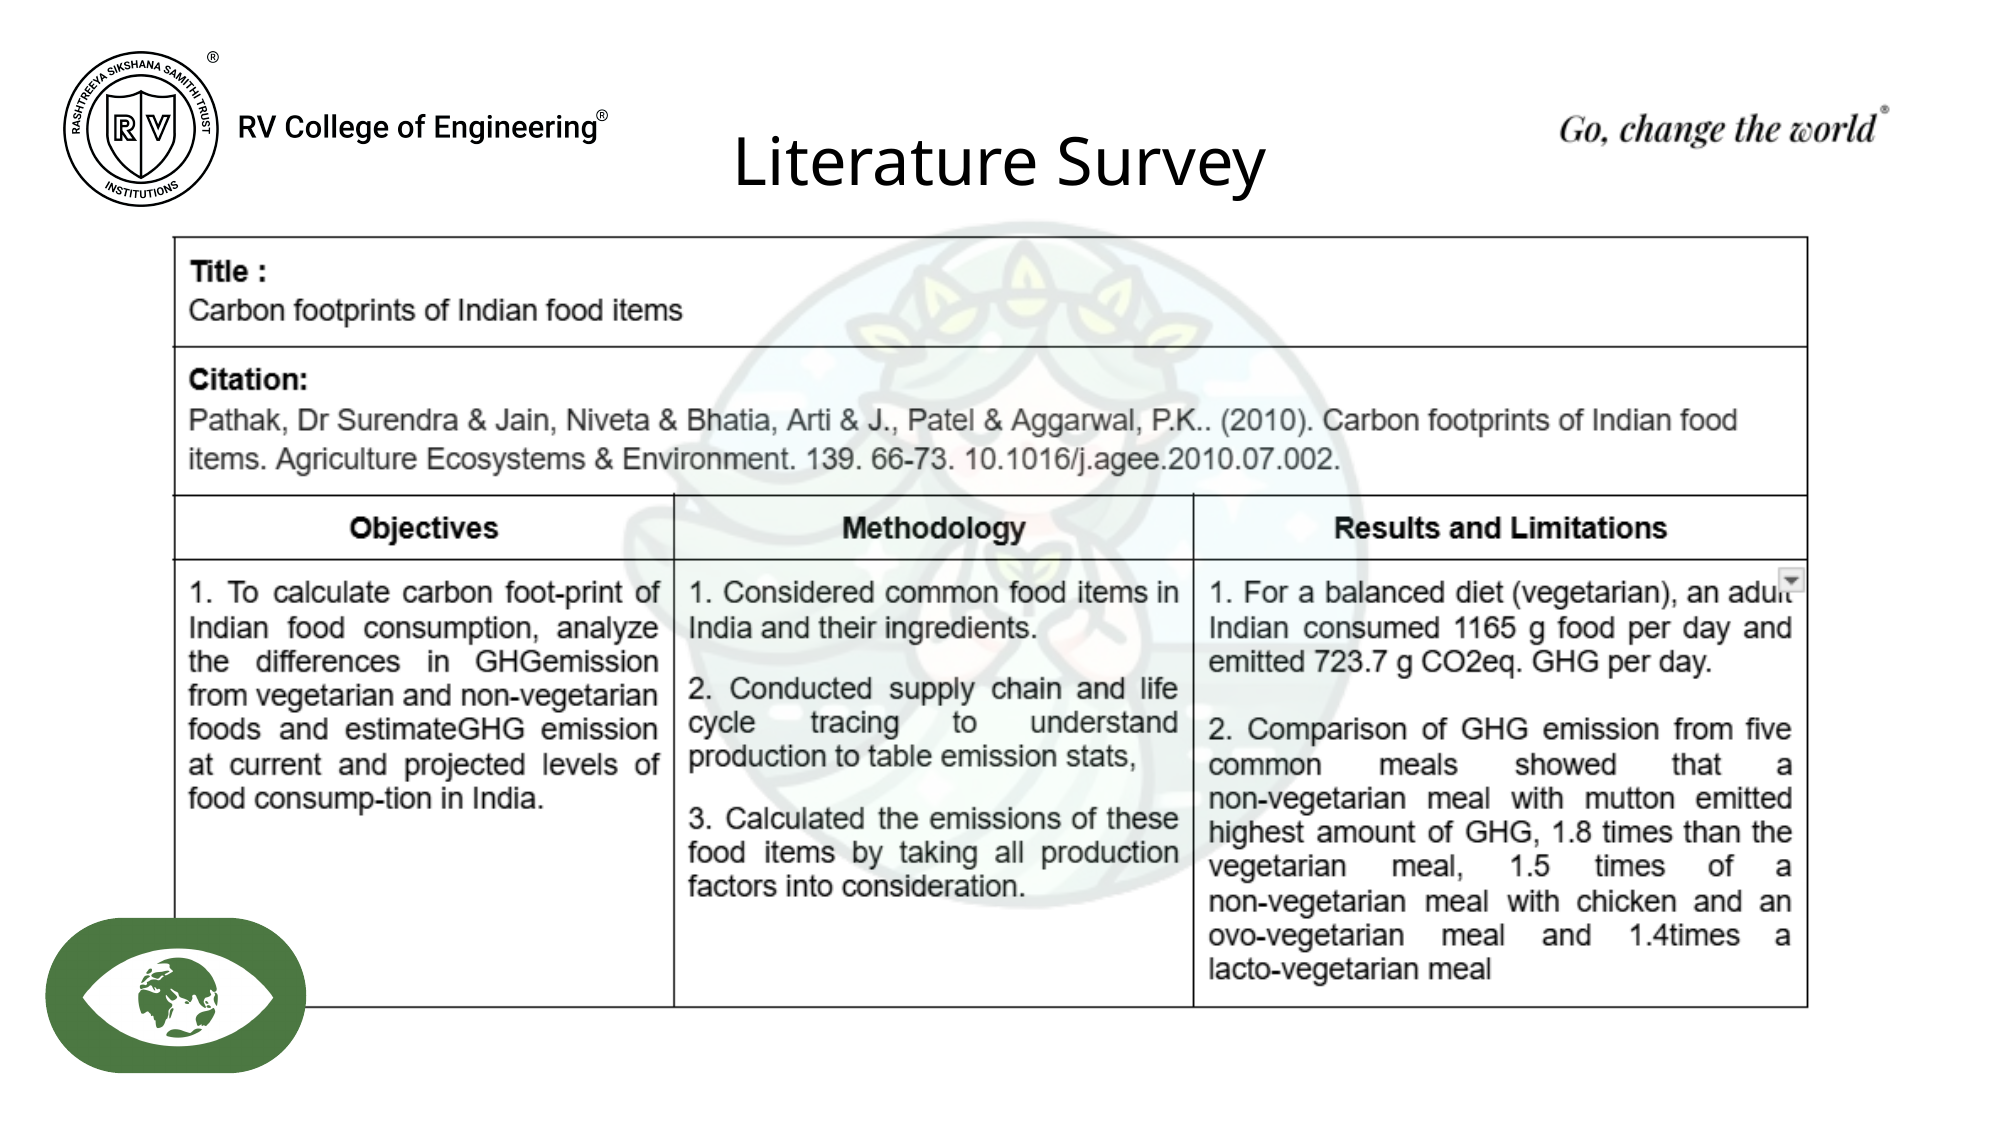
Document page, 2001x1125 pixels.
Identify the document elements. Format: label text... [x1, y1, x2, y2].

picture [1529, 76, 1907, 183]
text_box Literature Survey [608, 111, 1833, 206]
picture [45, 51, 1833, 1074]
